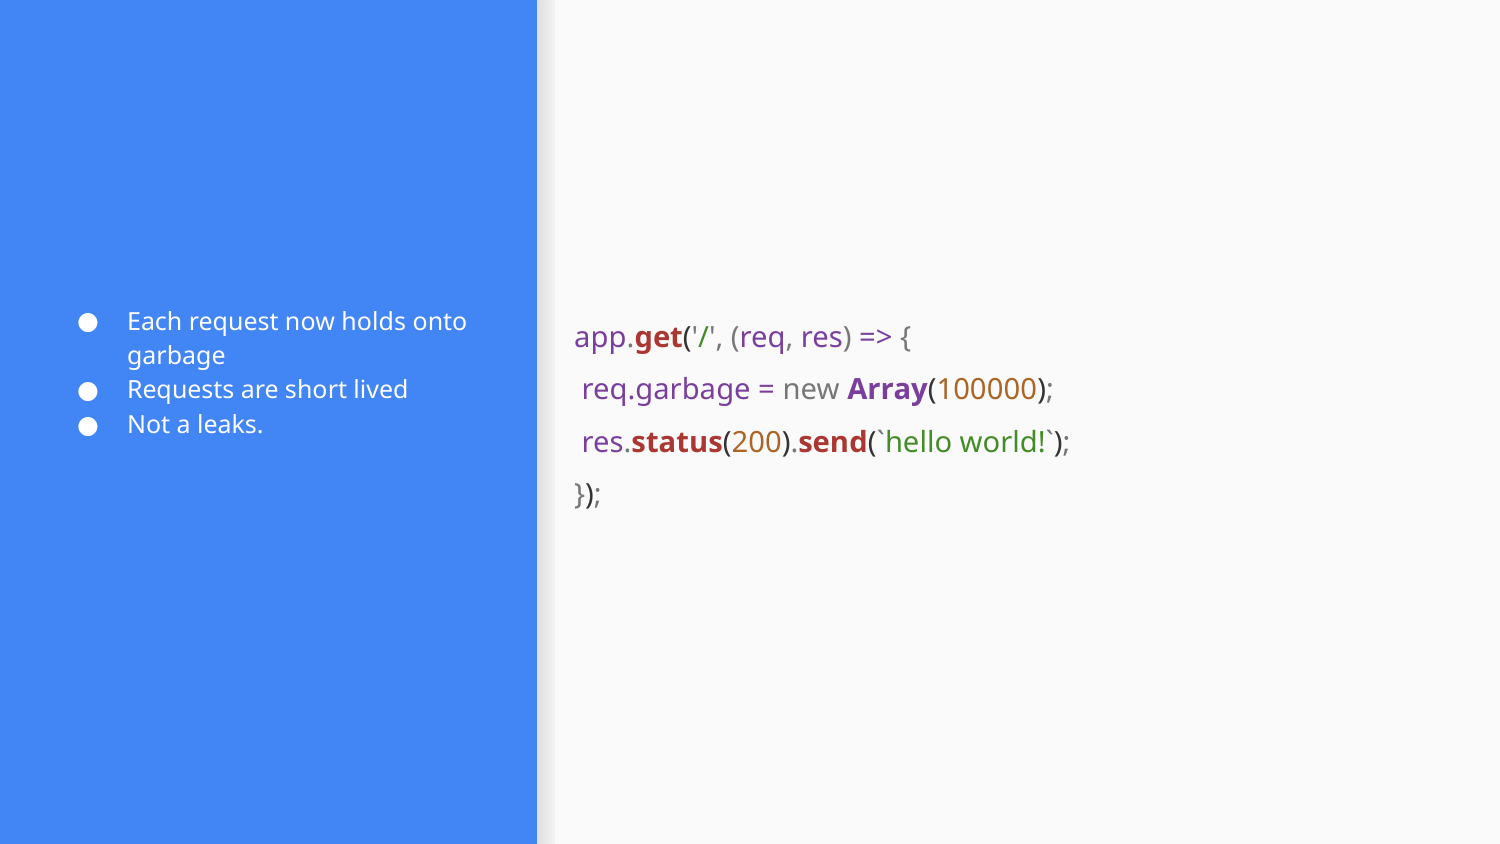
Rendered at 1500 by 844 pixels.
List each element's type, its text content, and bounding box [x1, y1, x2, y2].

list Each request now holds onto garbage Requests are short lived Not a leaks. [37, 285, 498, 760]
text_box app.get('/', (req, res) => { req.garbage = new Array(100000); res.status(200).send(`hello world!`); }); [559, 285, 1435, 558]
